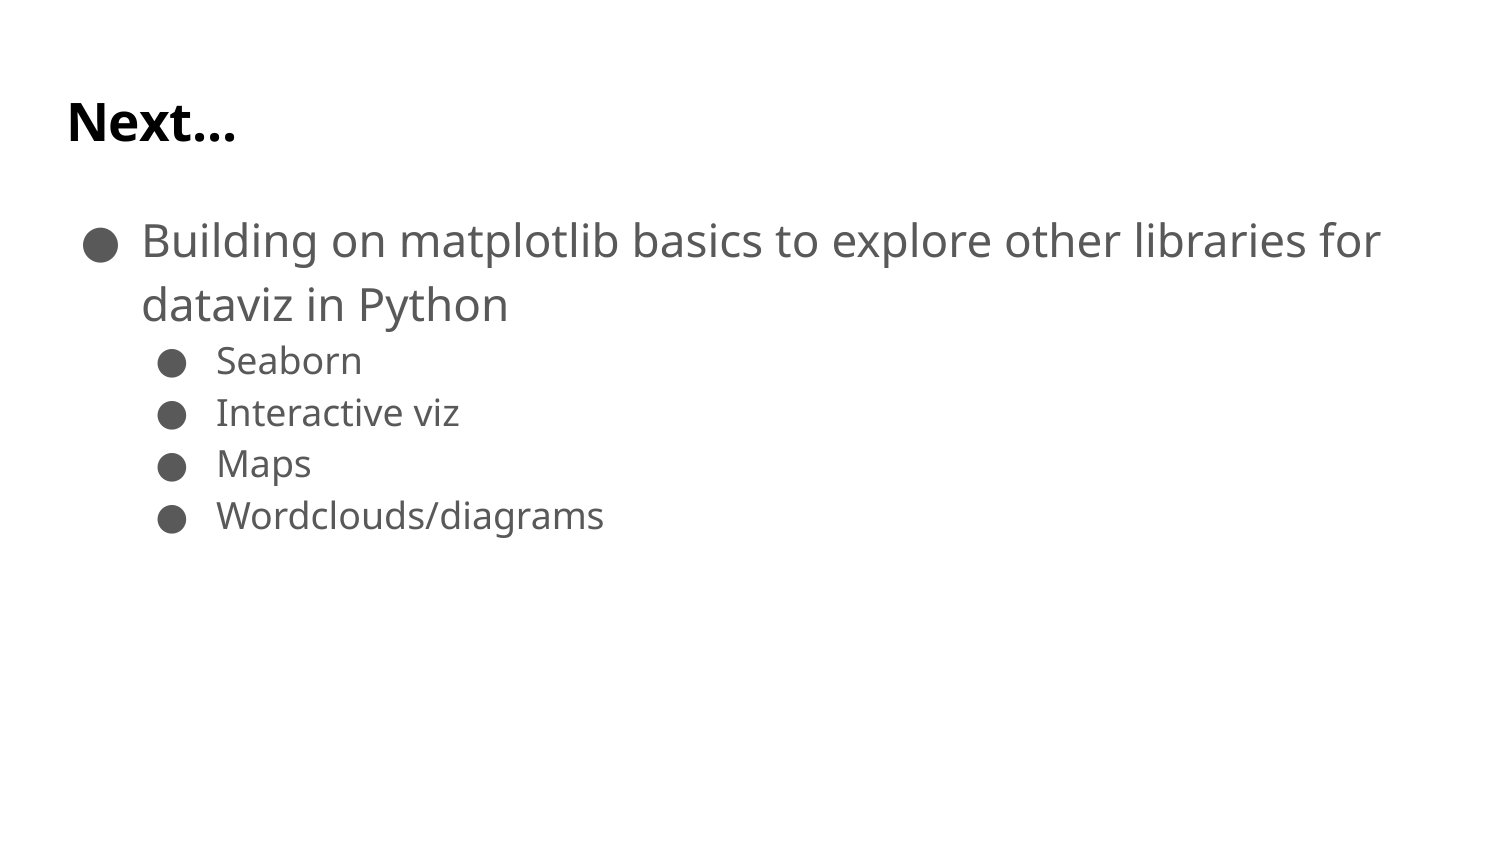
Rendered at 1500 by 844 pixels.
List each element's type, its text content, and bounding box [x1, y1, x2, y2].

list Building on matplotlib basics to explore other libraries for dataviz in Python Seaborn Interactive viz Maps Wordclouds/diagrams [51, 189, 1449, 759]
title Next... [51, 72, 1449, 167]
